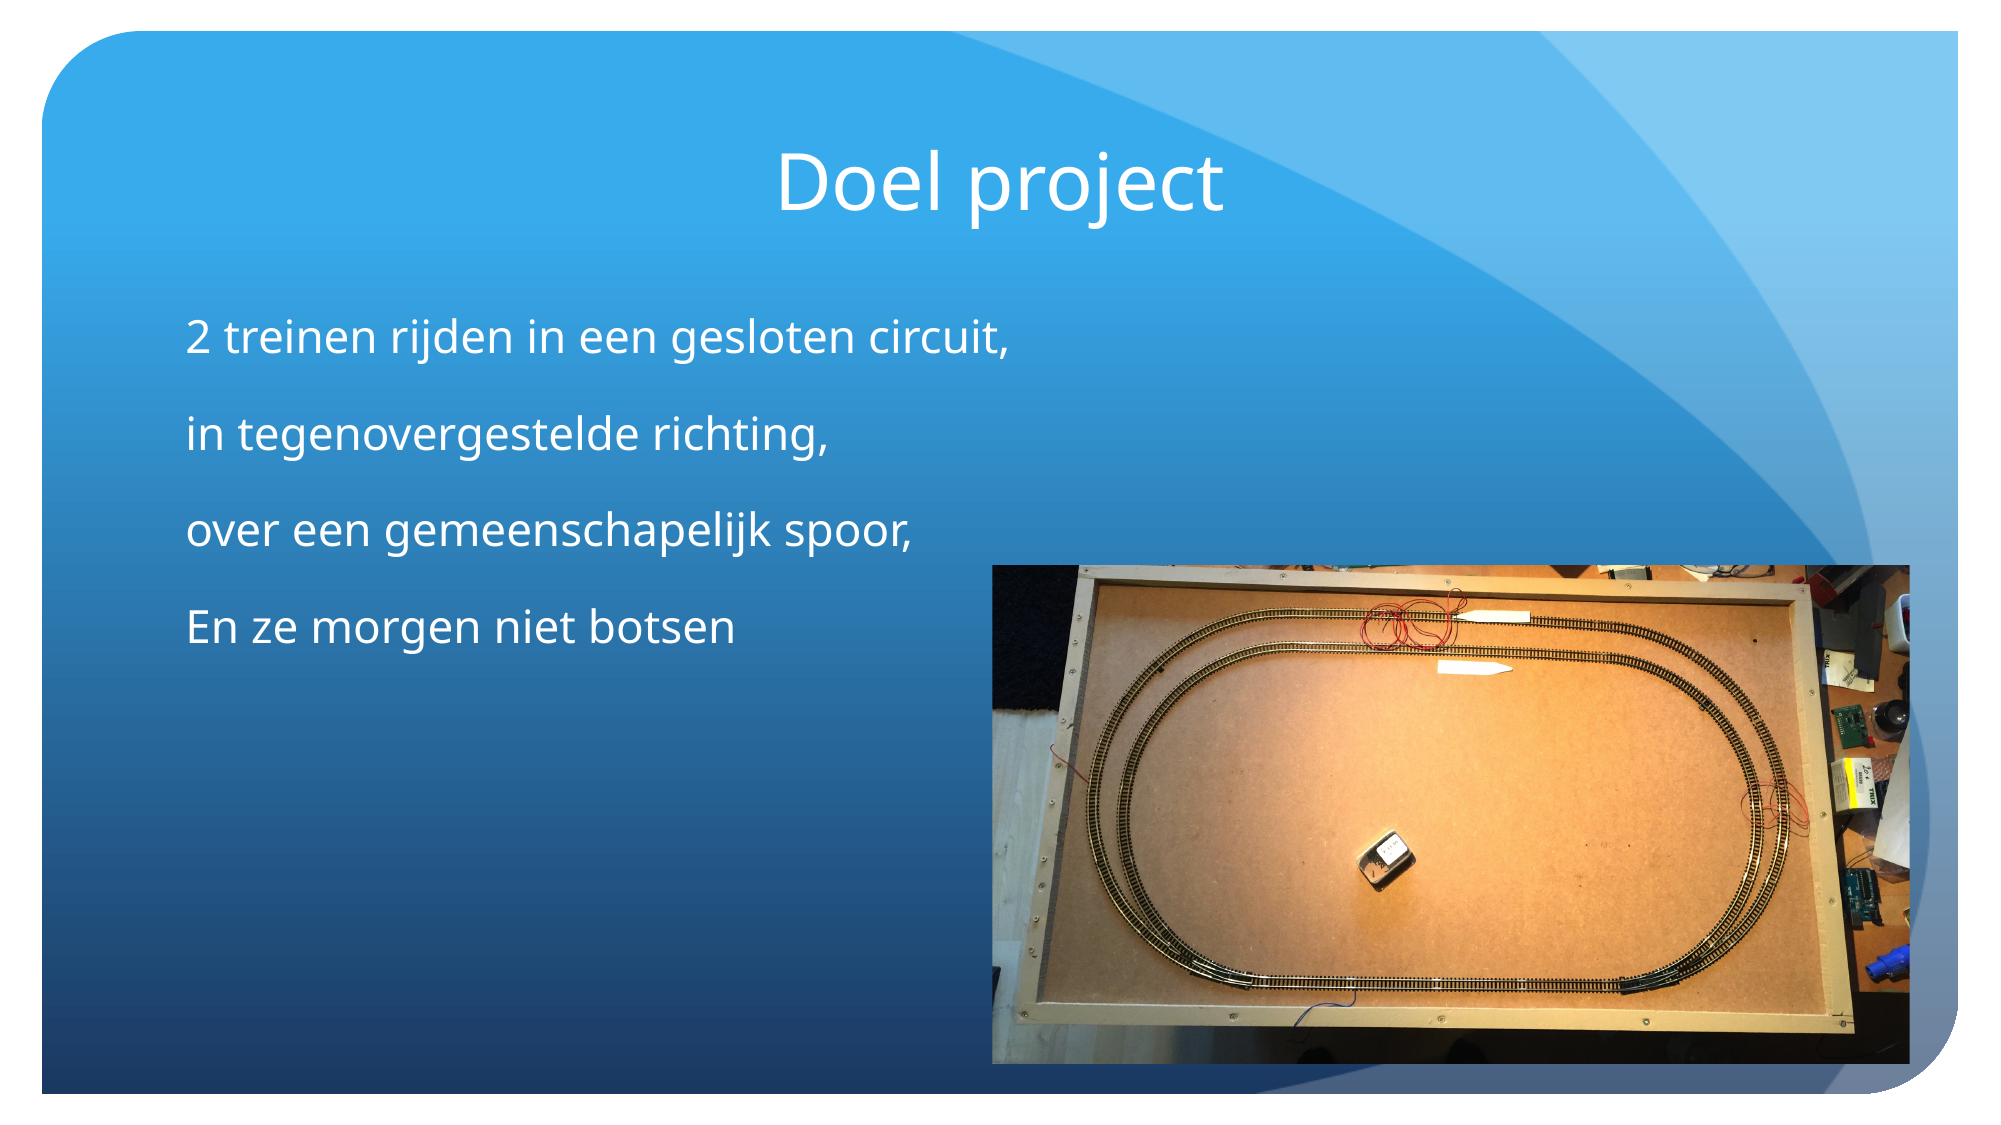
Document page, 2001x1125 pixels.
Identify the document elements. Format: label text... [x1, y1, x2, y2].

picture [33, 30, 1964, 1094]
title Doel project [170, 62, 1830, 234]
list 2 treinen rijden in een gesloten circuit, in tegenovergestelde richting, over een gemeenschapelijk spoor, En ze morgen niet botsen [170, 299, 1830, 991]
